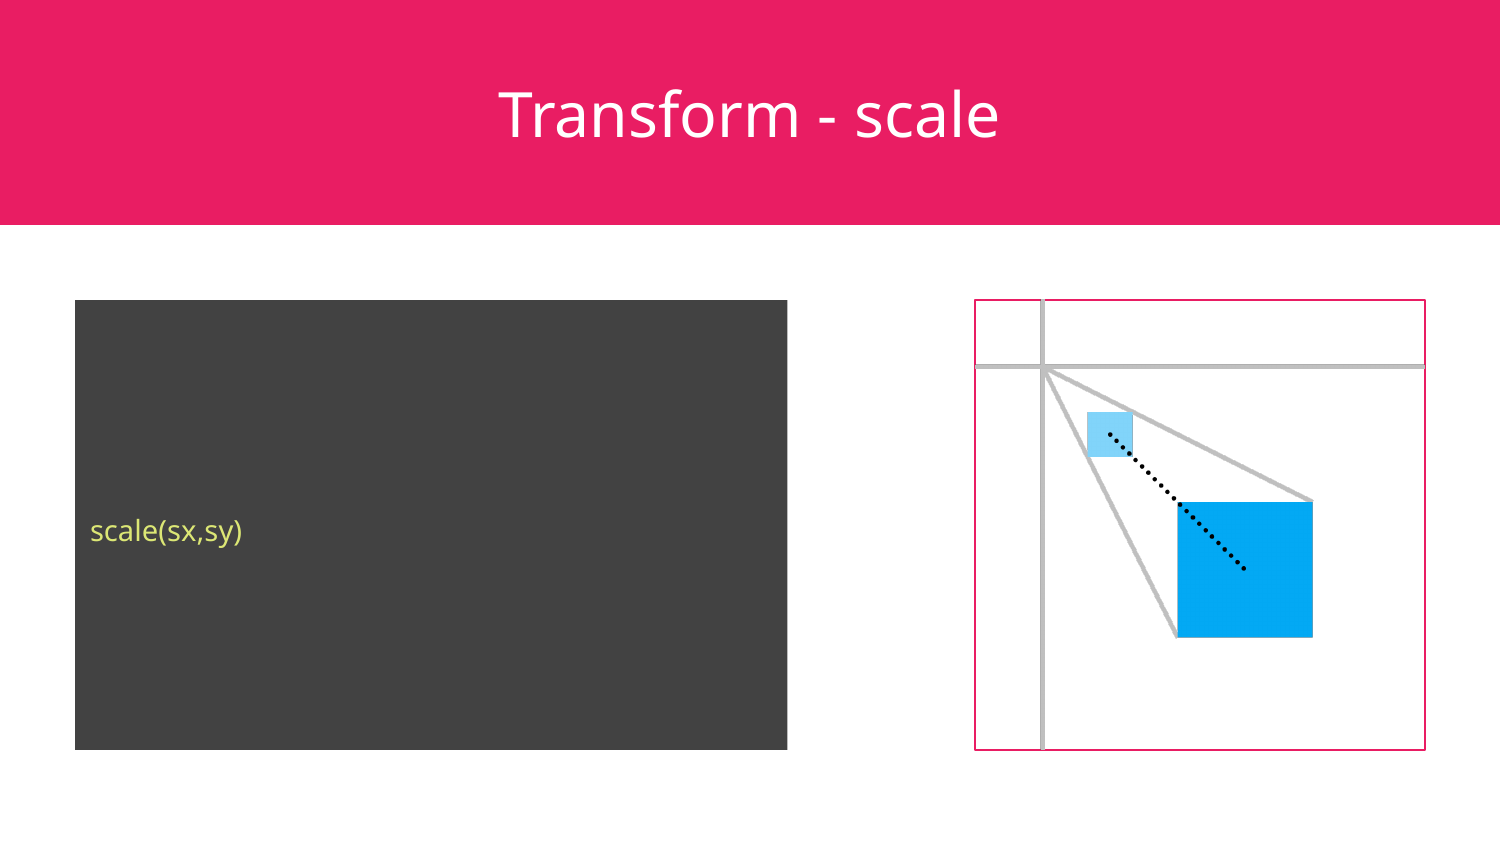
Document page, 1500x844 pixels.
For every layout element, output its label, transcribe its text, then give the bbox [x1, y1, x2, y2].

title Transform - scale [37, 37, 1463, 188]
picture [974, 299, 1426, 751]
list scale(sx,sy) [75, 300, 788, 750]
